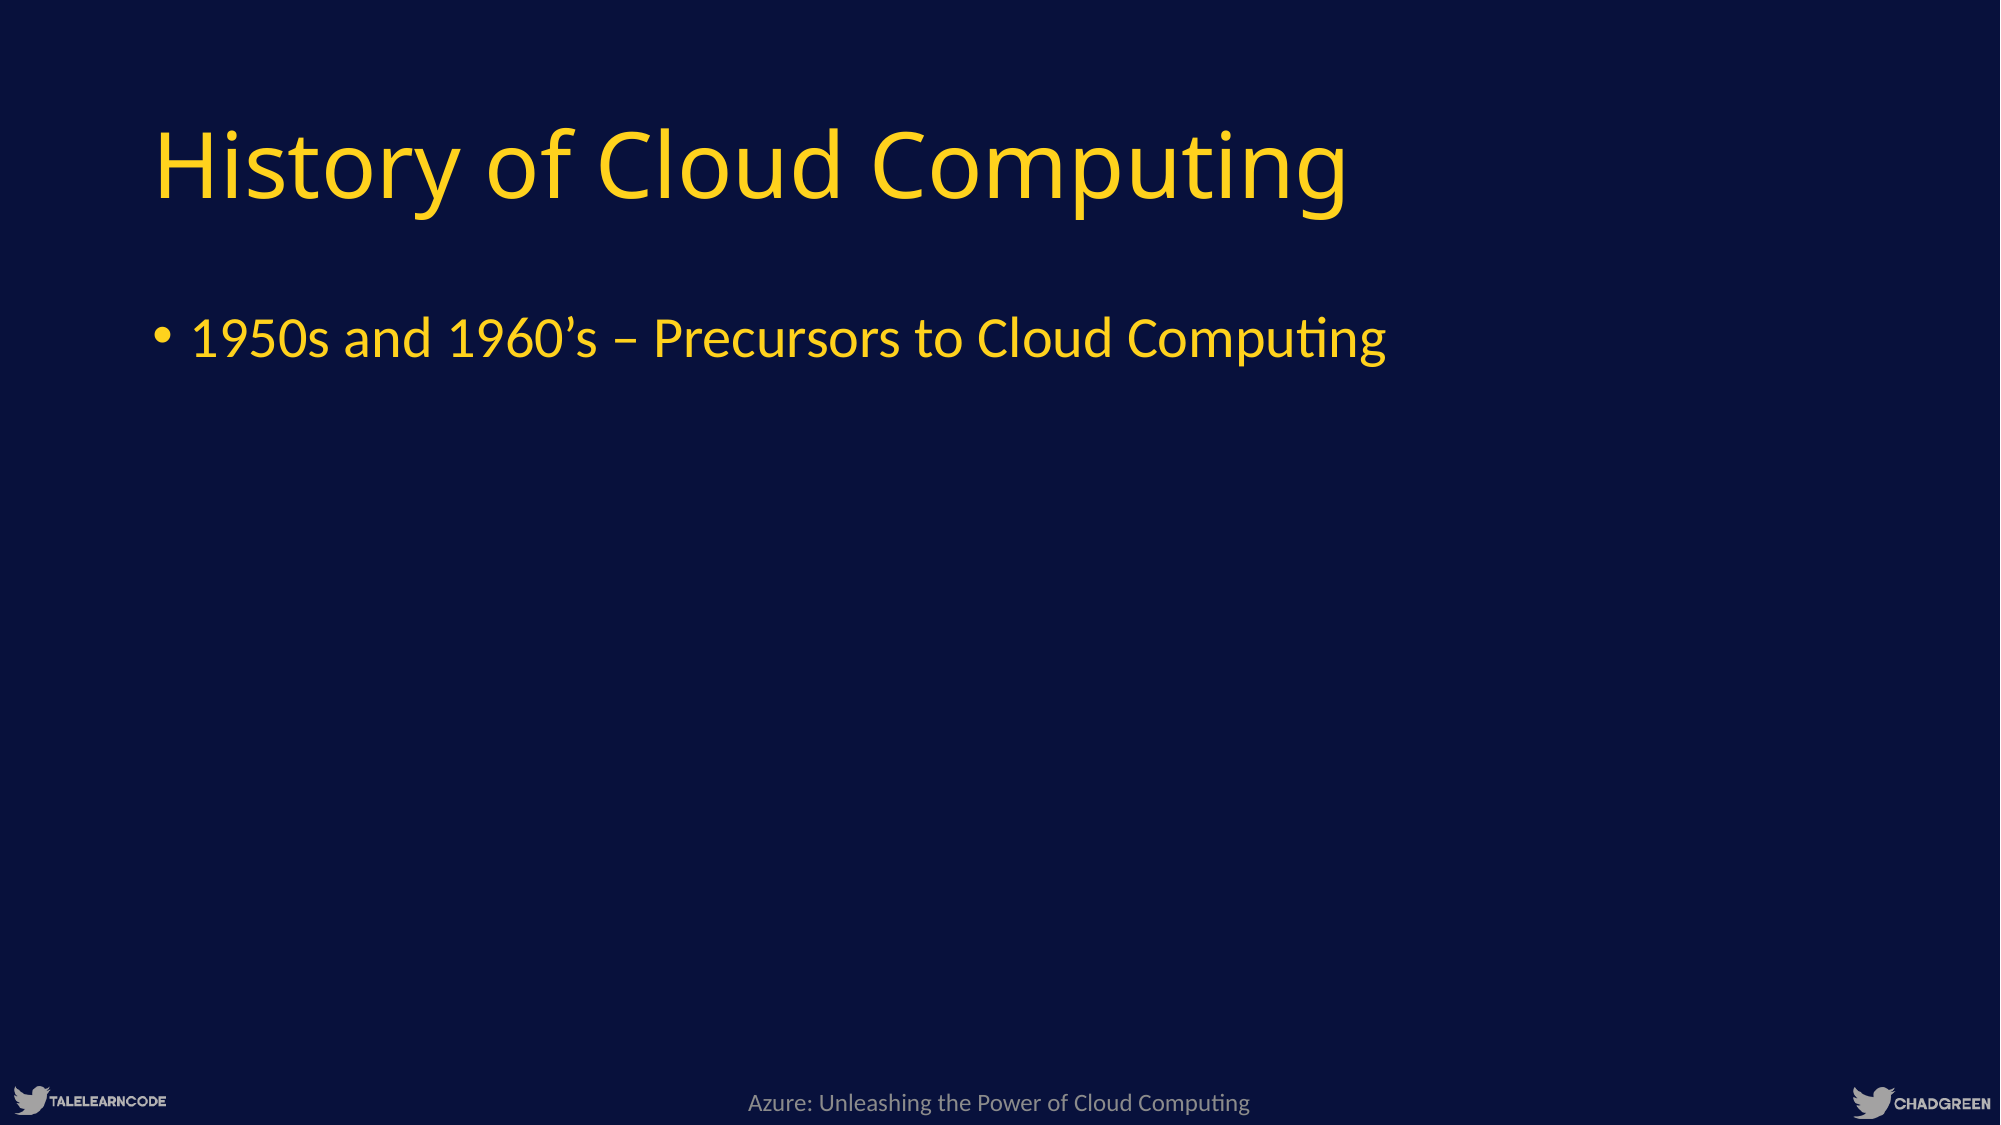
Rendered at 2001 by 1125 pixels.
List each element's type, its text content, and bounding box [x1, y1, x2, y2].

list 1950s and 1960’s – Precursors to Cloud Computing [137, 299, 1863, 1014]
title History of Cloud Computing [137, 59, 1863, 278]
